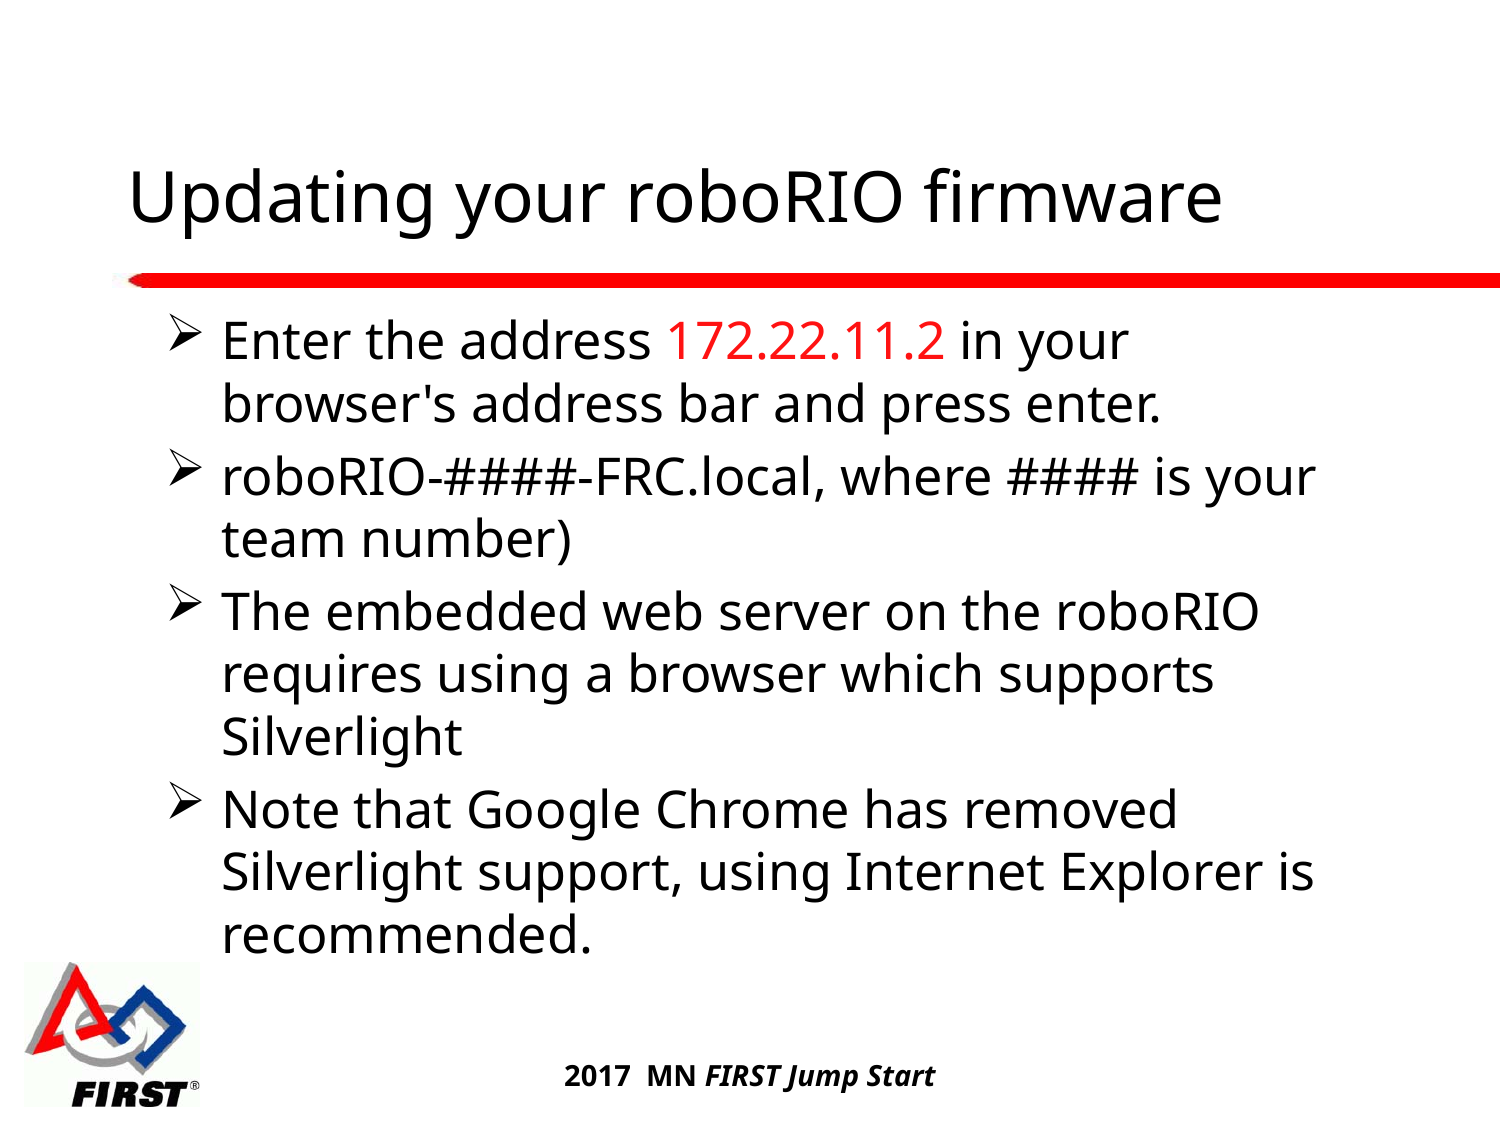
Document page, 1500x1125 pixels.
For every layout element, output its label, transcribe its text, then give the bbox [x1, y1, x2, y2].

picture [1388, 273, 1500, 288]
title Updating your roboRIO firmware [112, 99, 1388, 288]
footer 2017 MN FIRST Jump Start [0, 1049, 1500, 1101]
picture [24, 1101, 200, 1107]
list Enter the address 172.22.11.2 in your browser's address bar and press enter. roboRIO-####-FRC.local, where #### is your team number) The embedded web server on the roboRIO requires using a browser which supports Silverlight Note that Google Chrome has removed Silverlight support, using Internet Explorer is recommended. Note that Google Chrome has removed Silverlight support, using Internet Explorer is recommended. Getting Started with the 2016 Control System Getting [150, 299, 1363, 1000]
picture [24, 962, 200, 1049]
